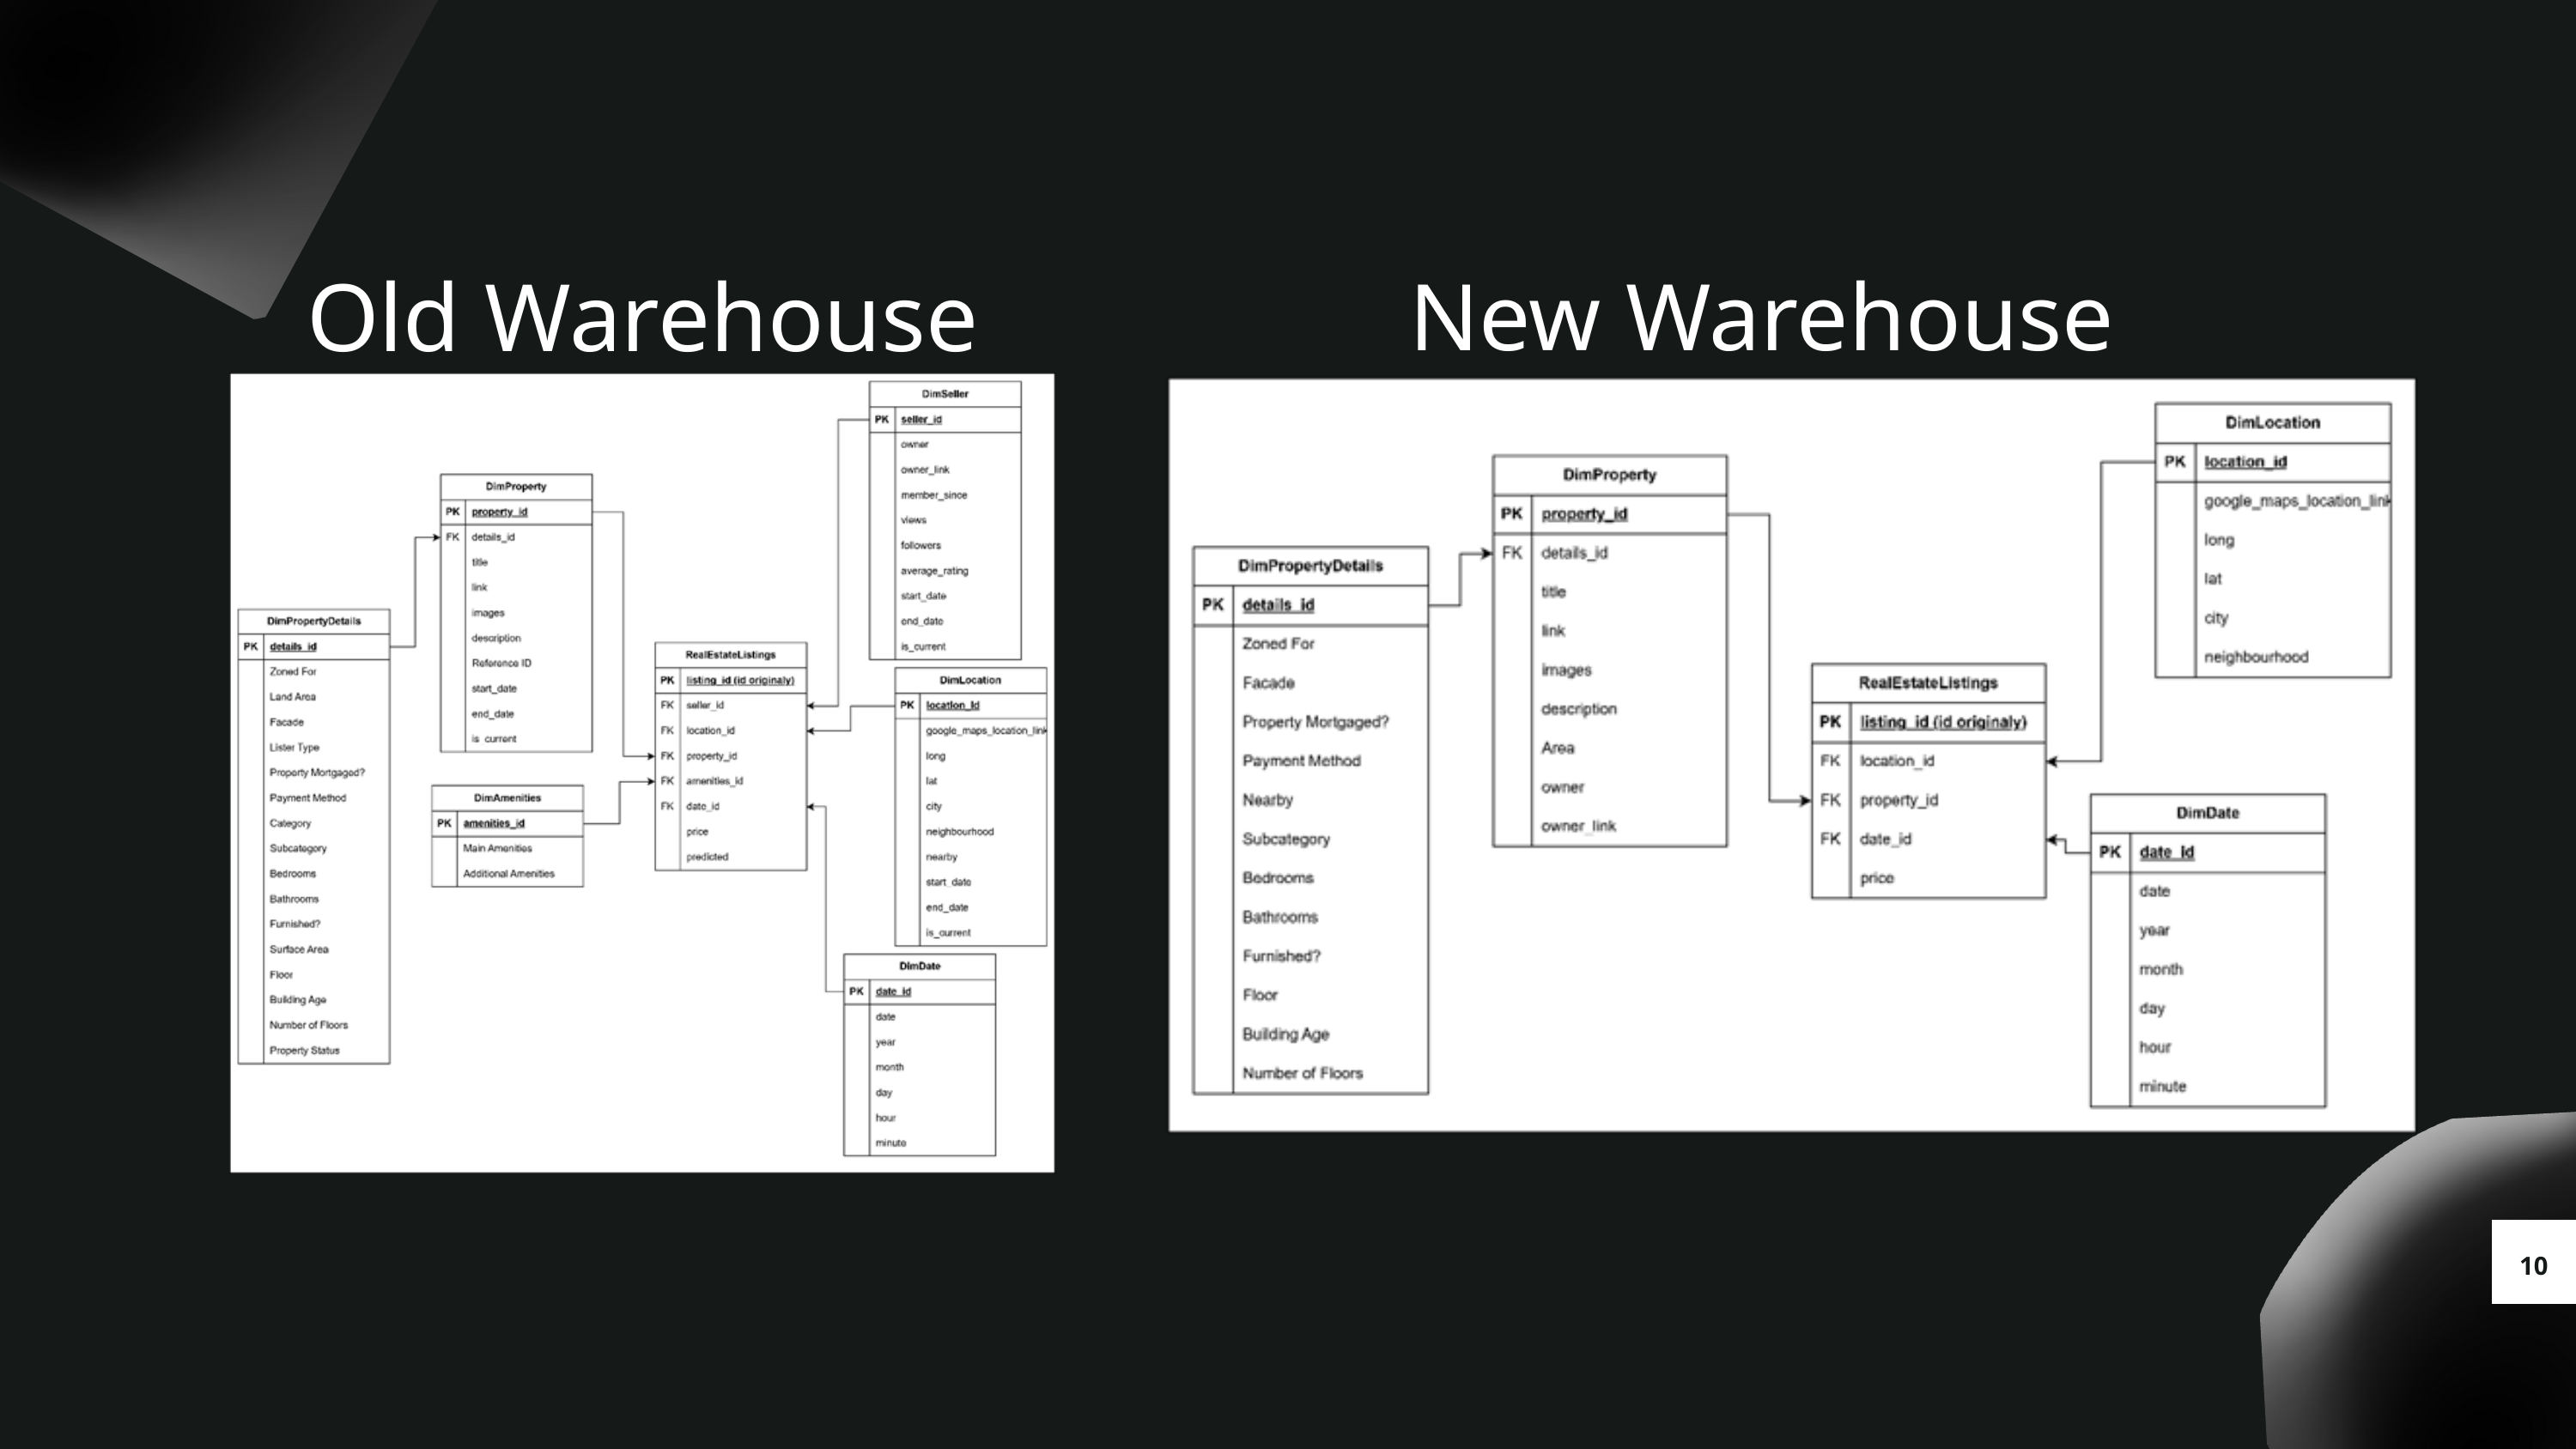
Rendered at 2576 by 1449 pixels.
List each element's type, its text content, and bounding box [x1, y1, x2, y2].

text_box Old Warehouse [300, 239, 986, 371]
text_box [2491, 1219, 2576, 1304]
text_box [2249, 1112, 2576, 1449]
text_box [0, 0, 439, 324]
text_box New Warehouse [1405, 239, 2120, 369]
text_box [1155, 365, 2432, 1147]
text_box [222, 365, 1064, 1182]
